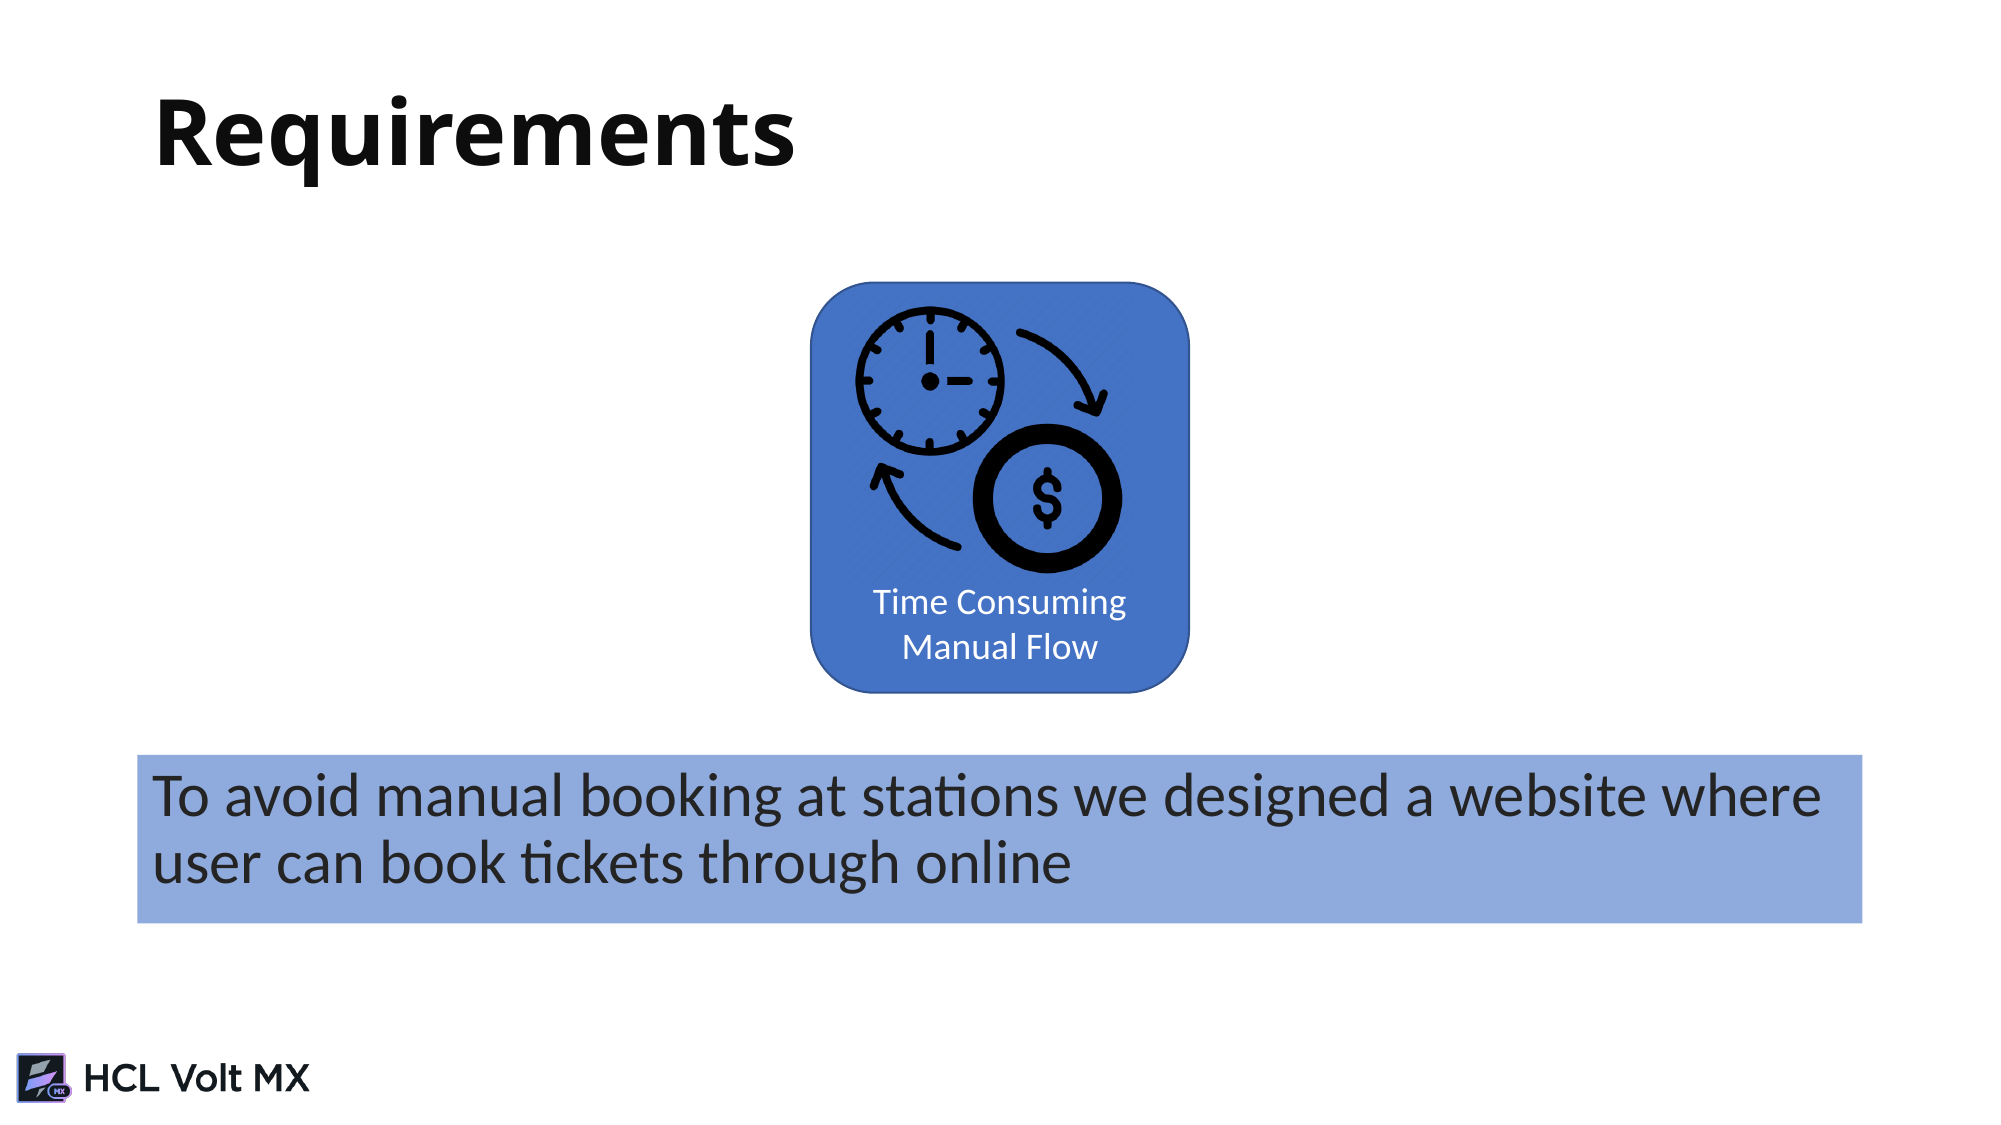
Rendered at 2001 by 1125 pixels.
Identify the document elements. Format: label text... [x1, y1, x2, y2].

list To avoid manual booking at stations we designed a website where user can book tickets through online [137, 754, 1863, 924]
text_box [810, 282, 1189, 693]
title Requirements [137, 51, 1028, 221]
picture [16, 1053, 310, 1103]
